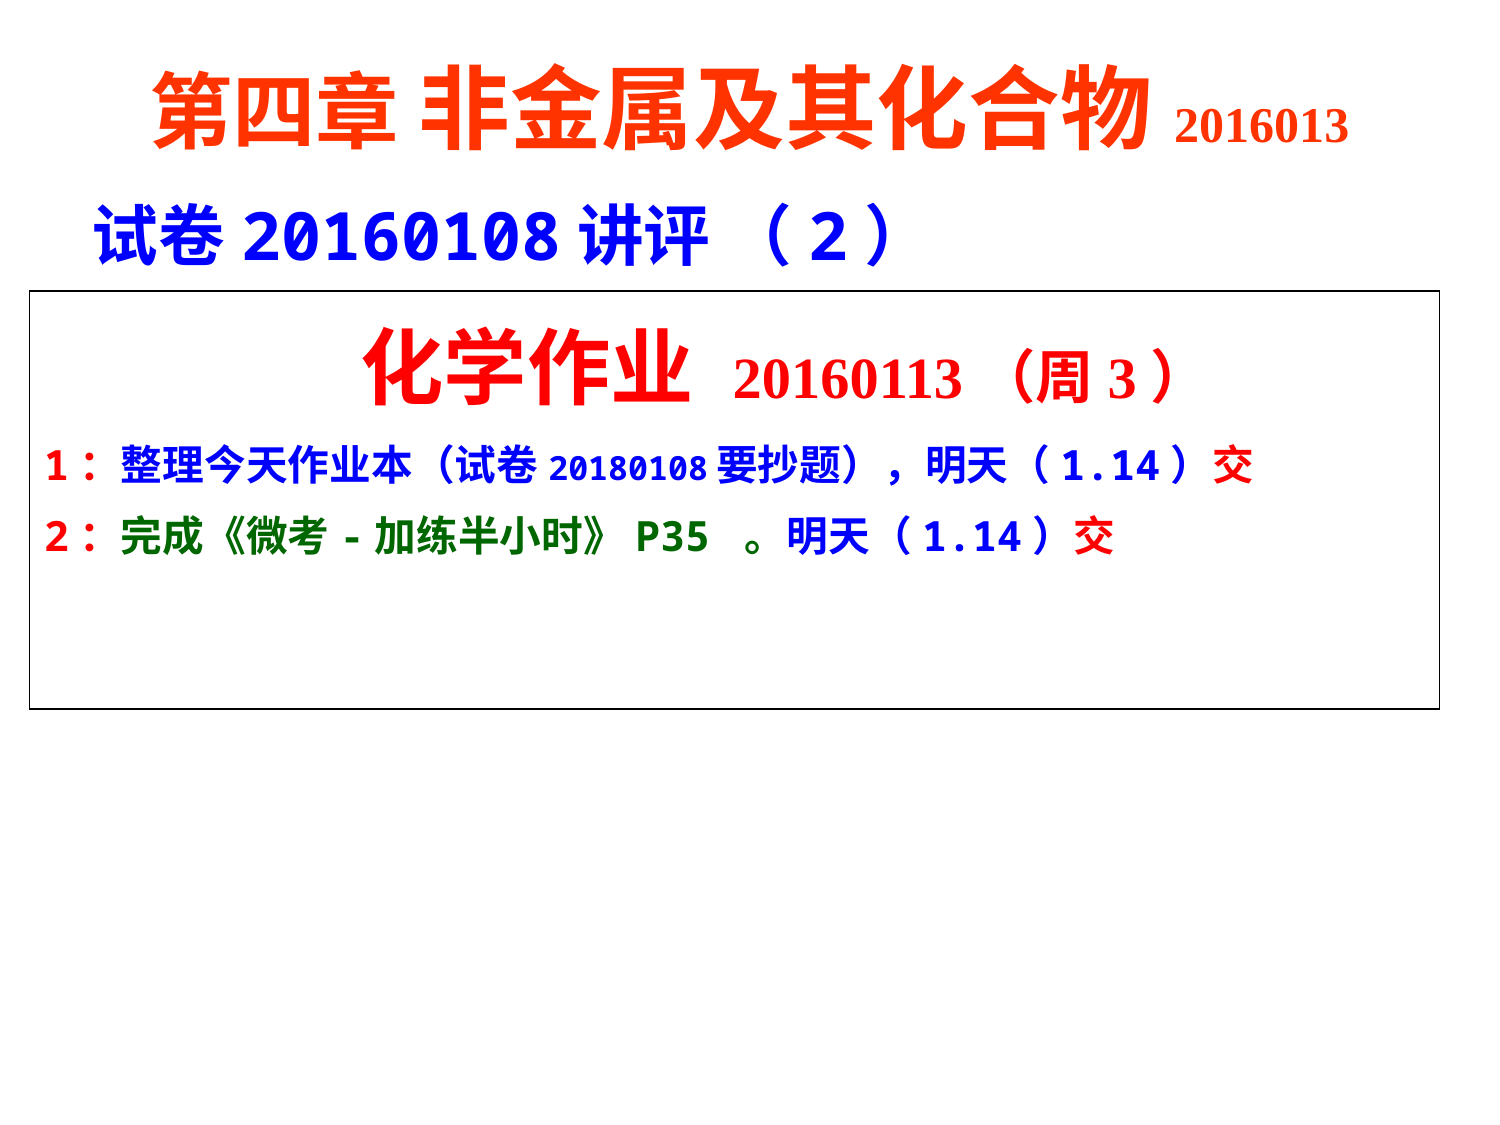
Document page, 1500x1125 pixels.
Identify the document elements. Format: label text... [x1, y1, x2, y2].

text_box 化学作业 20160113（周3） 1：整理今天作业本（试卷20180108要抄题），明天（1.14）交 2：完成《微考-加练半小时》P35 。明天（1.14）交 [29, 290, 1440, 709]
text_box 第四章 非金属及其化合物2016013 试卷20160108讲评 （2） [76, 43, 1436, 282]
